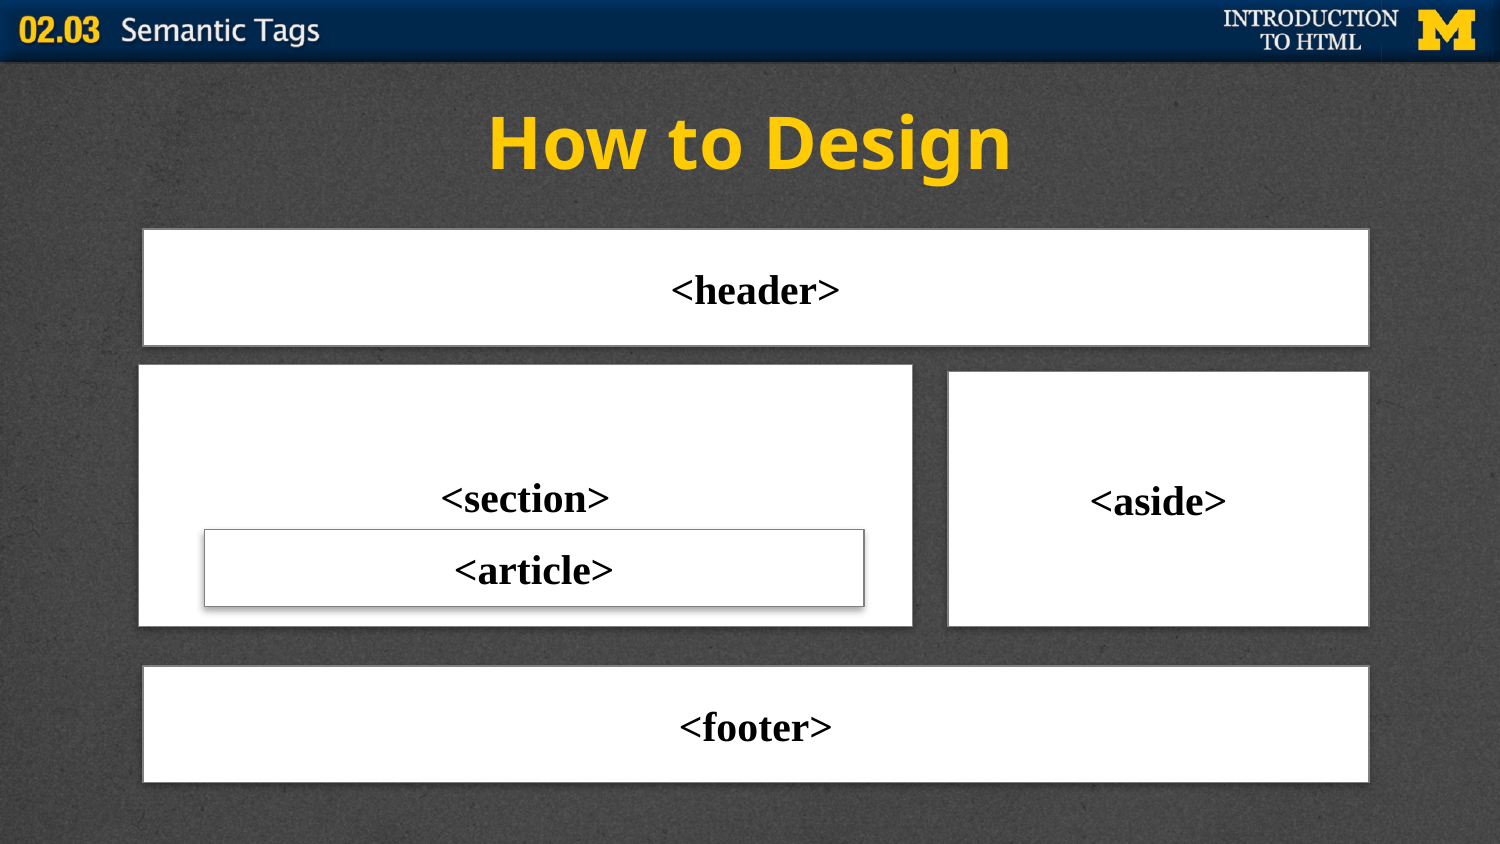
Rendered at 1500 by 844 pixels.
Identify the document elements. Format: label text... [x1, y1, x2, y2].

title How to Design [0, 89, 1500, 205]
picture [0, 205, 1500, 844]
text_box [138, 228, 1370, 783]
picture [0, 0, 1500, 89]
